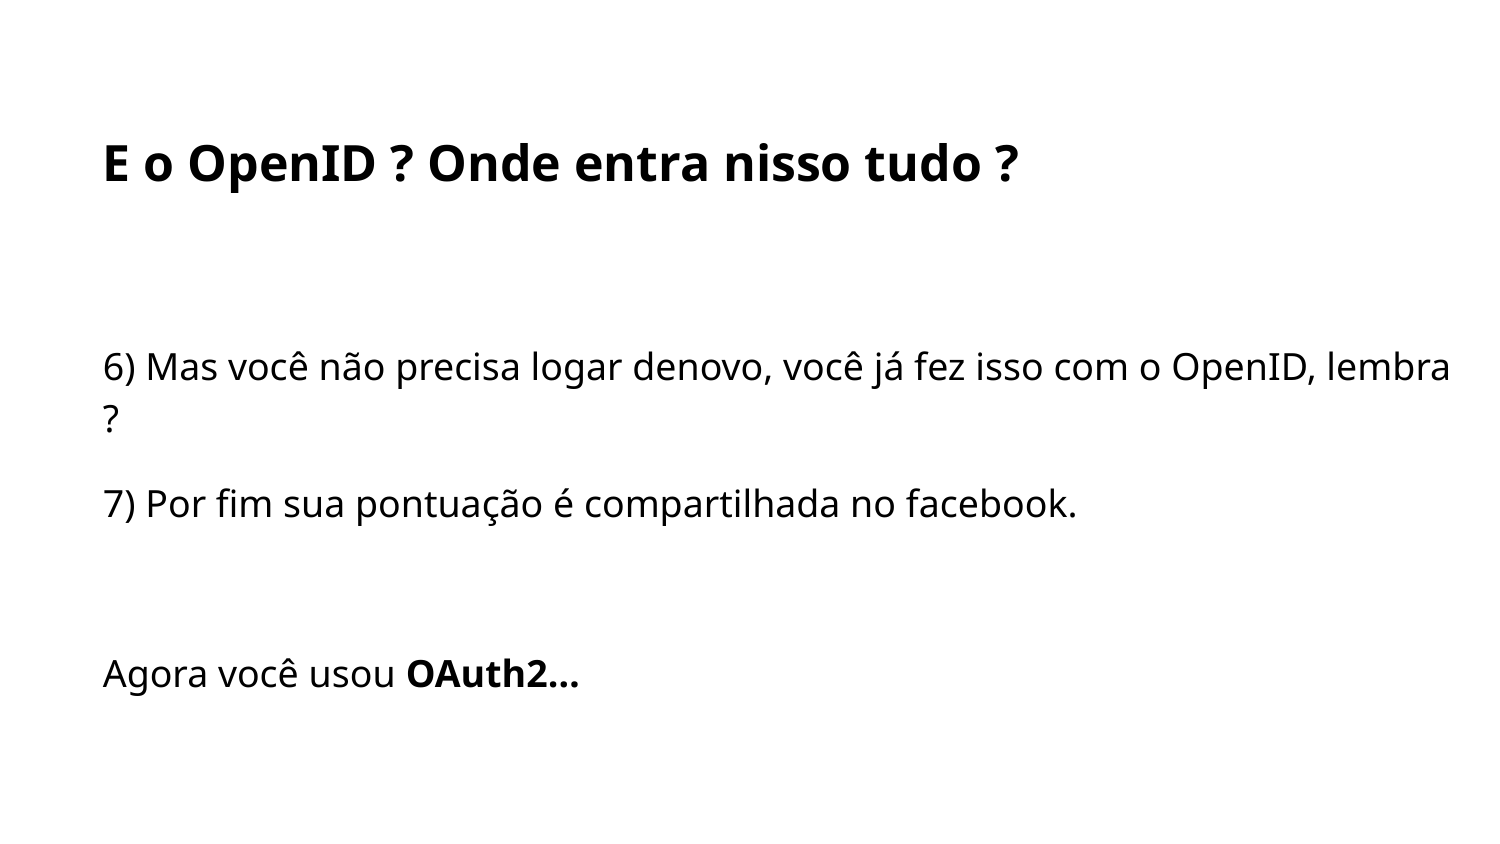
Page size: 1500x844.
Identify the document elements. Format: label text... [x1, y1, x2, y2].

title 6) Mas você não precisa logar denovo, você já fez isso com o OpenID, lembra ? 7) Por fim sua pontuação é compartilhada no facebook. Agora você usou OAuth2… [87, 242, 1476, 746]
title E o OpenID ? Onde entra nisso tudo ? [87, 116, 1361, 242]
